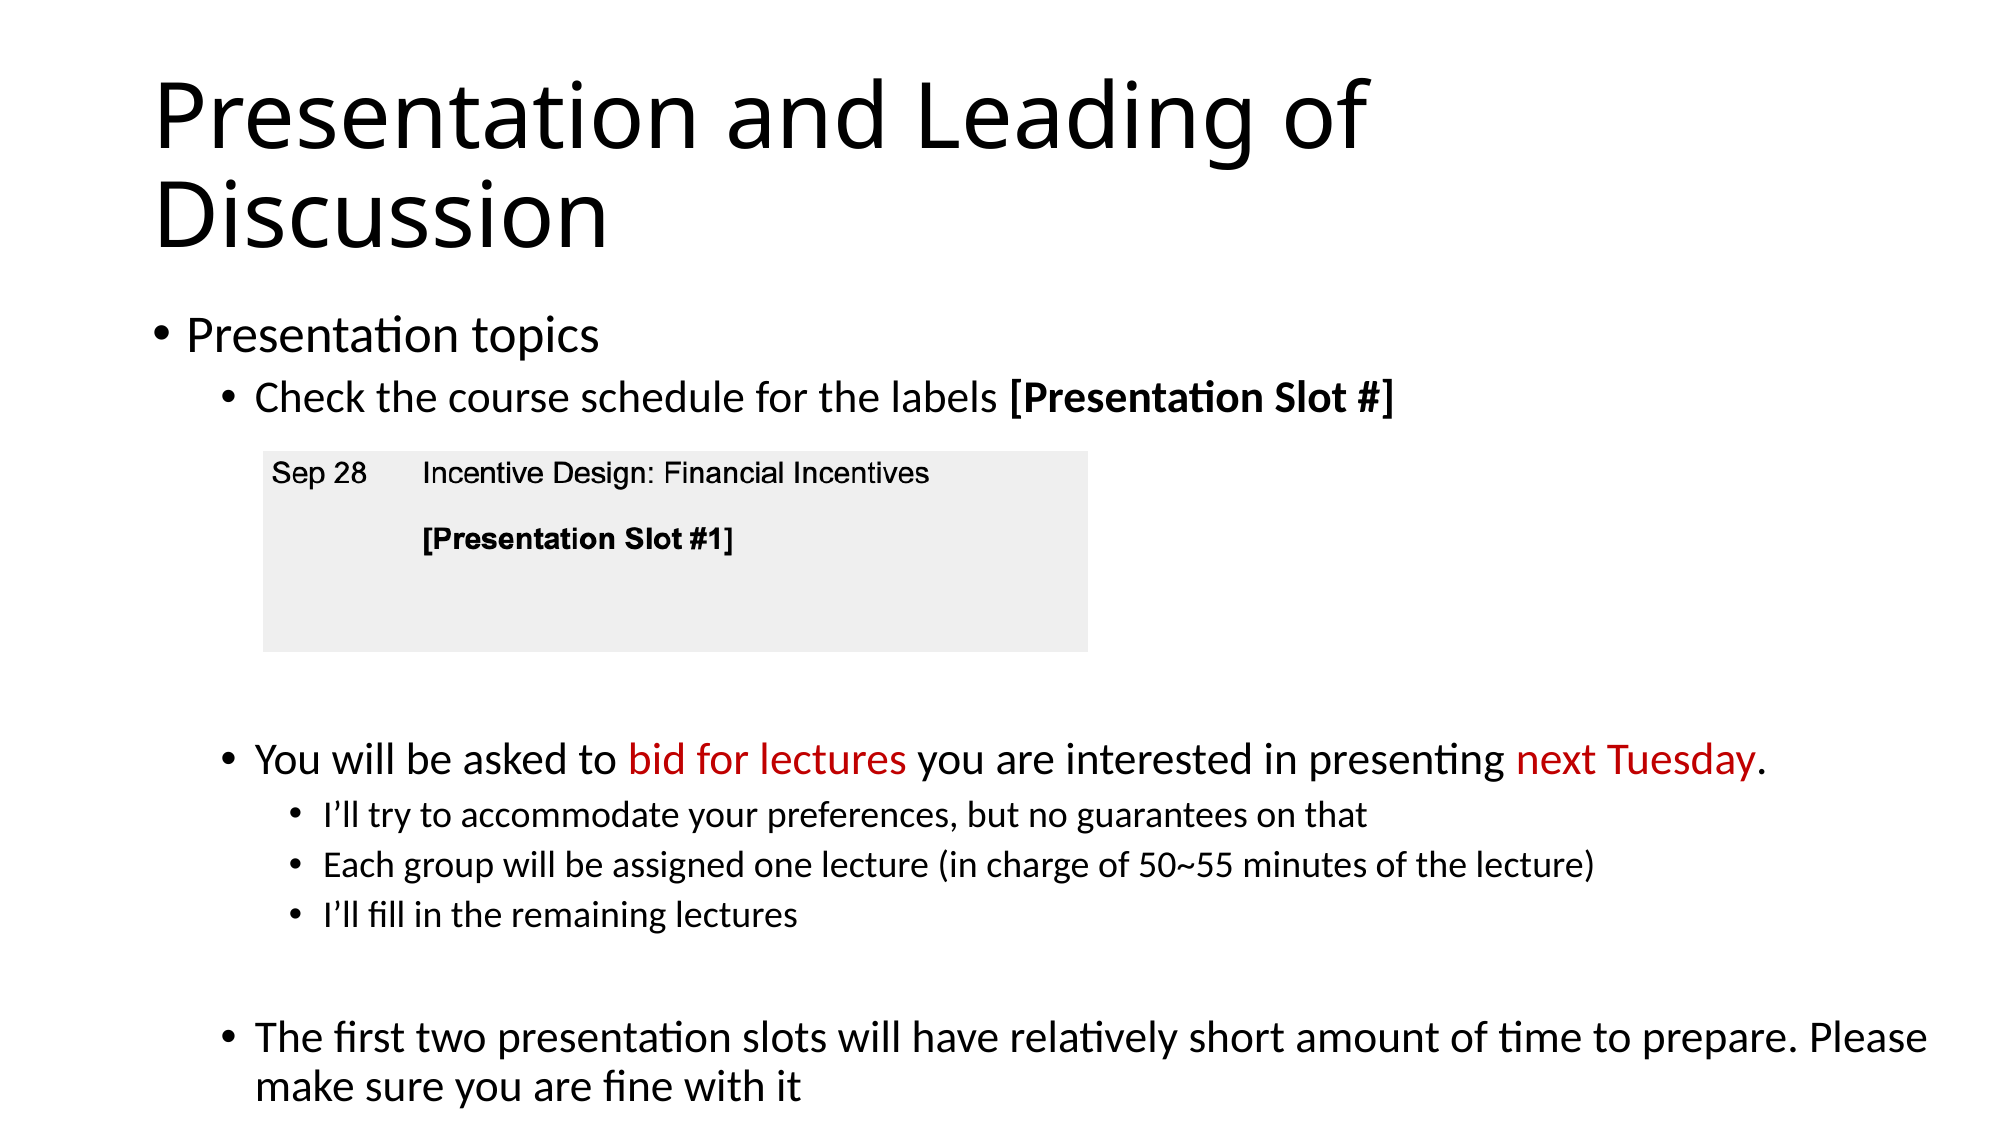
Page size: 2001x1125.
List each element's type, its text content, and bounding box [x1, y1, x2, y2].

title Presentation and Leading of Discussion [137, 59, 1863, 278]
list Presentation topics Check the course schedule for the labels [Presentation Slot #] You will be asked to bid for lectures you are interested in presenting next Tuesday. I’ll try to accommodate your preferences, but no guarantees on that Each group will be assigned one lecture (in charge of 50~55 minutes of the lecture) I’ll fill in the remaining lectures The first two presentation slots will have relatively short amount of time to prepare. Please make sure you are fine with it [137, 299, 1950, 1125]
picture [263, 450, 1088, 652]
